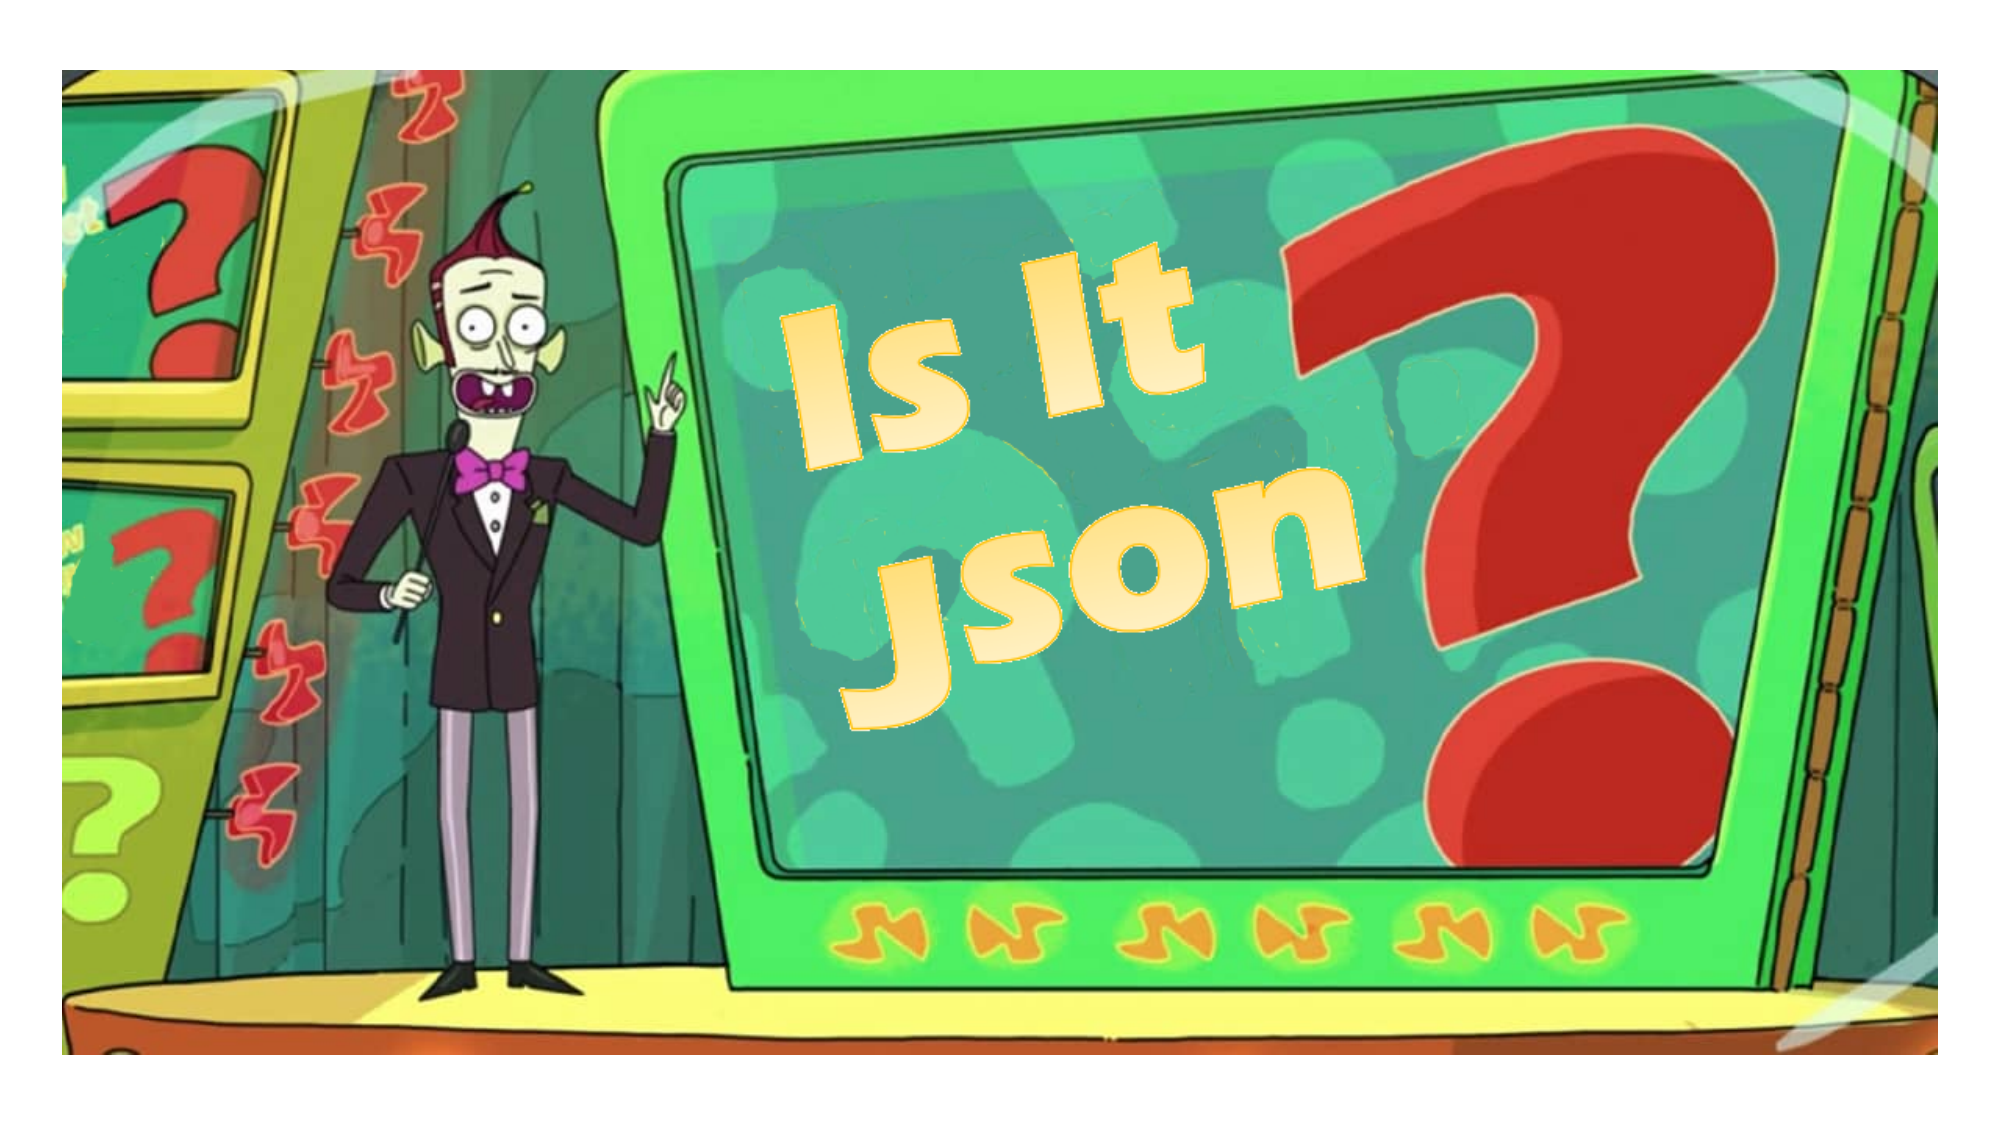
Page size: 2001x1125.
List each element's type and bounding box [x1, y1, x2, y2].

picture [62, 70, 1938, 1055]
